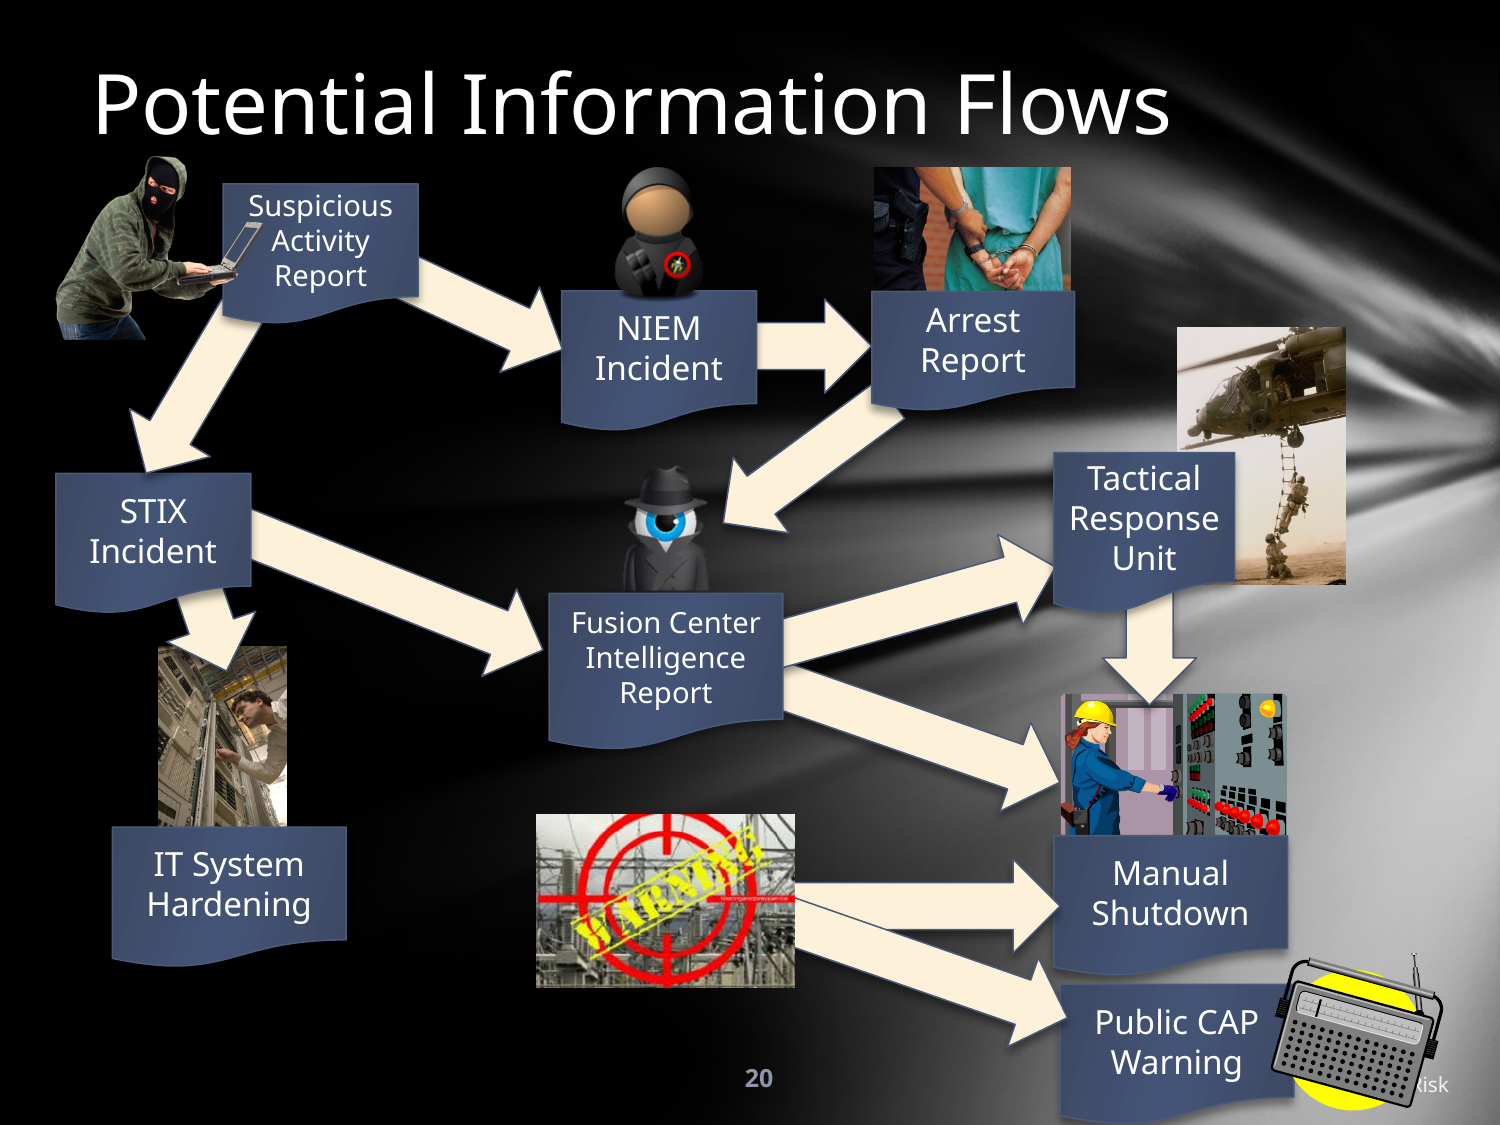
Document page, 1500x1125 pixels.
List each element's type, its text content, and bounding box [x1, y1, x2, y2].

text_box Public CAP Warning [1059, 983, 1264, 1124]
text_box [415, 258, 564, 374]
text_box Manual Shutdown [1053, 834, 1289, 976]
text_box [789, 533, 1047, 667]
text_box [1101, 604, 1198, 692]
text_box [166, 601, 257, 646]
picture [1270, 952, 1444, 1111]
picture [592, 166, 729, 304]
text_box Tactical Response Unit [1053, 451, 1172, 613]
picture [536, 813, 796, 988]
text_box [789, 671, 1054, 812]
text_box IT System Hardening [111, 826, 347, 967]
picture [36, 141, 287, 340]
picture [157, 646, 287, 840]
text_box [763, 298, 865, 394]
picture [874, 166, 1071, 300]
text_box [128, 354, 245, 474]
text_box [800, 858, 1061, 954]
picture [1059, 692, 1288, 839]
text_box [800, 898, 1069, 1048]
text_box Suspicious Activity Report [292, 183, 419, 323]
text_box STIX Incident [55, 472, 252, 613]
text_box Arrest Report [871, 305, 1076, 411]
text_box NIEM Incident [560, 290, 758, 431]
text_box [723, 388, 903, 534]
picture [614, 461, 717, 594]
picture [1176, 327, 1346, 585]
title Potential Information Flows [76, 23, 1392, 180]
text_box Fusion Center Intelligence Report [548, 592, 784, 750]
text_box [258, 510, 542, 678]
